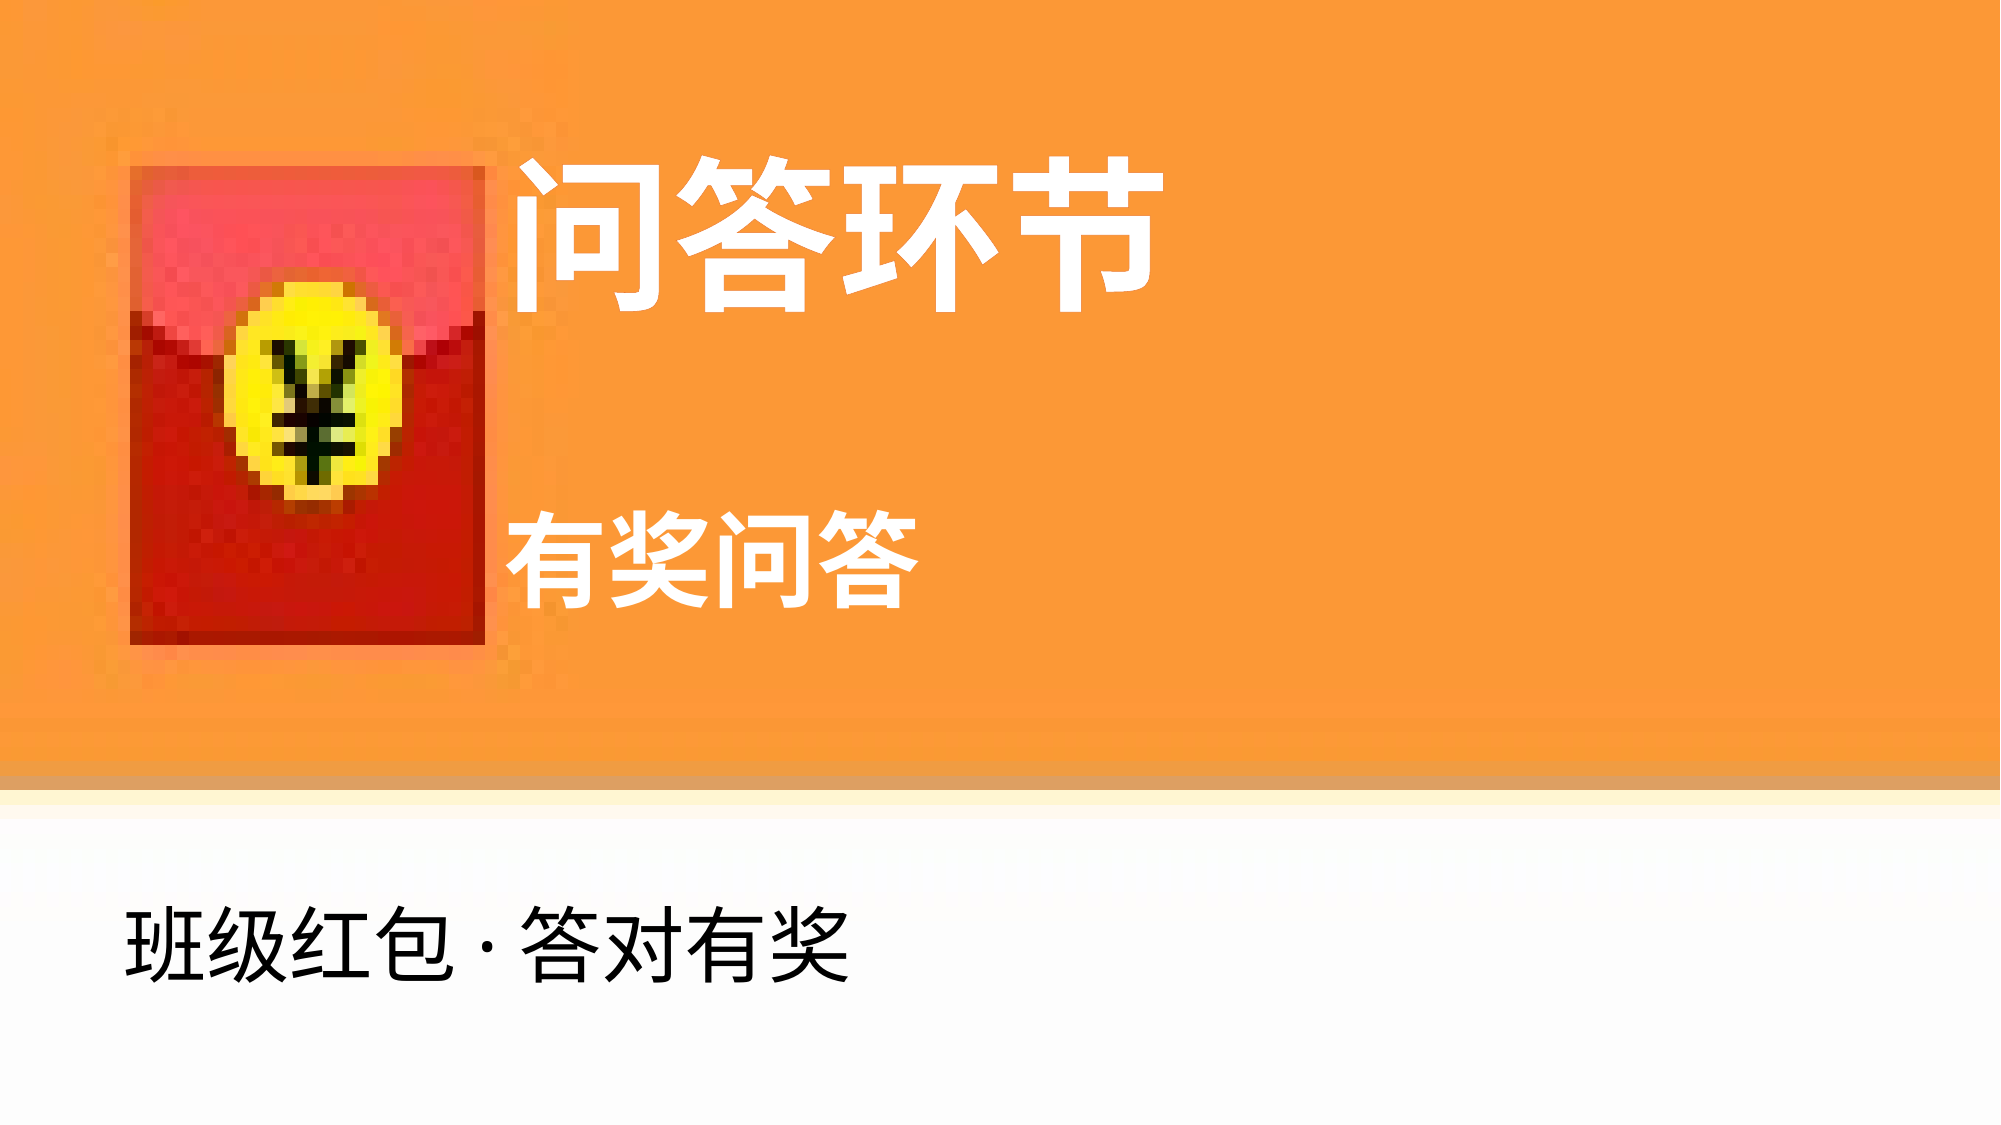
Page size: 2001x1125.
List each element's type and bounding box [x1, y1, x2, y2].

list [0, 0, 2000, 1125]
